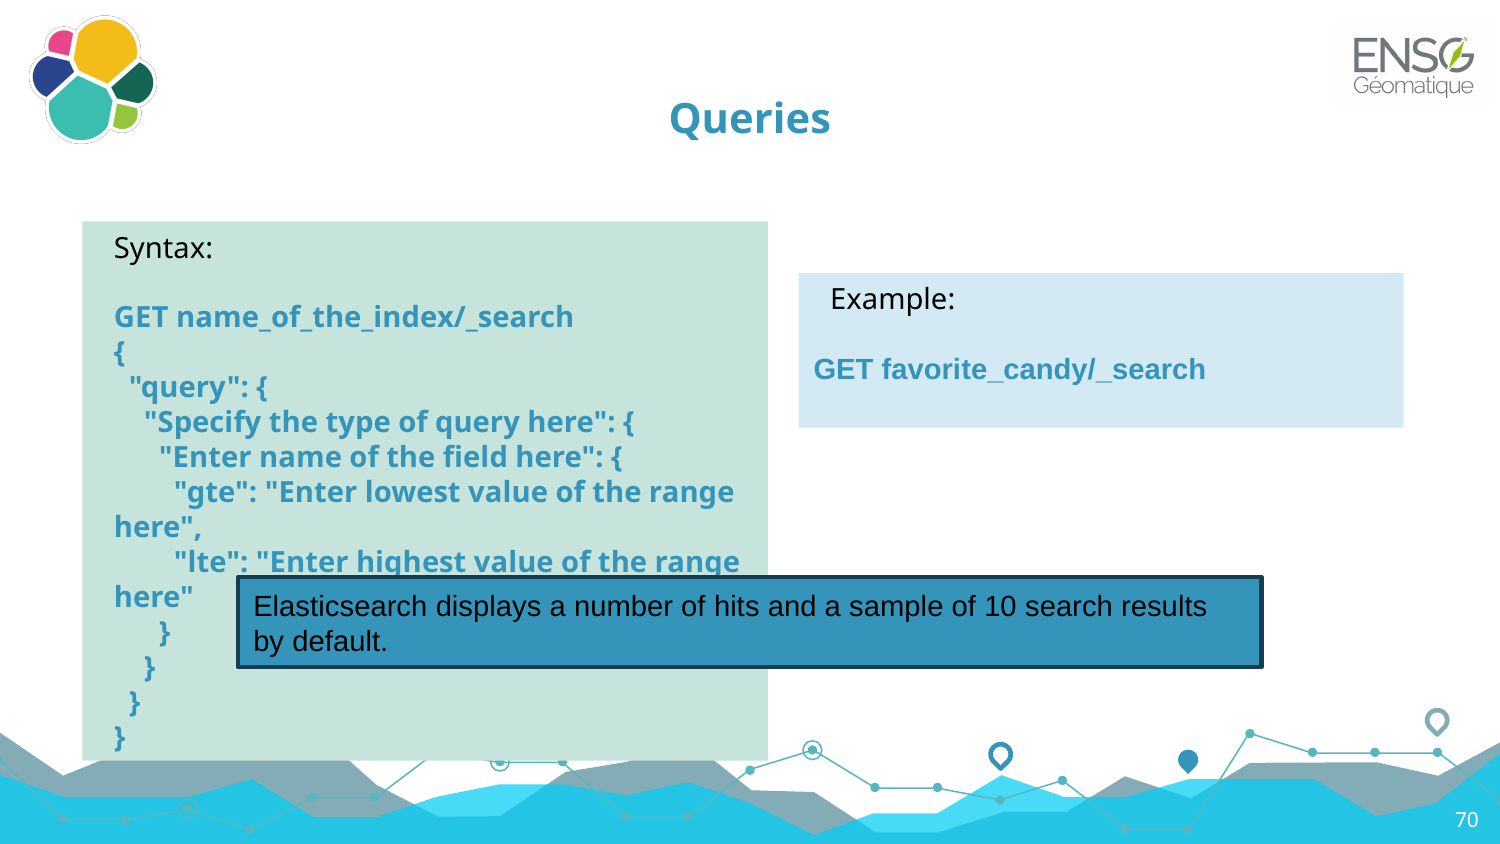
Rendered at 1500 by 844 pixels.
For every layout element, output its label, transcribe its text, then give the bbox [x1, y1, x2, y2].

text_box Example: GET favorite_candy/_search [798, 272, 1404, 428]
title Queries [176, 39, 1324, 157]
text_box Syntax: GET name_of_the_index/_search { "query": { "Specify the type of query here": { "Enter name of the field here": { "gte": "Enter lowest value of the range here", "lte": "Enter highest value of the range here" } } } } [82, 221, 768, 761]
text_box Elasticsearch displays a number of hits and a sample of 10 search results by default. [238, 577, 1262, 668]
picture [29, 15, 157, 144]
slide_number 70 [1403, 791, 1494, 844]
picture [1334, 17, 1494, 110]
